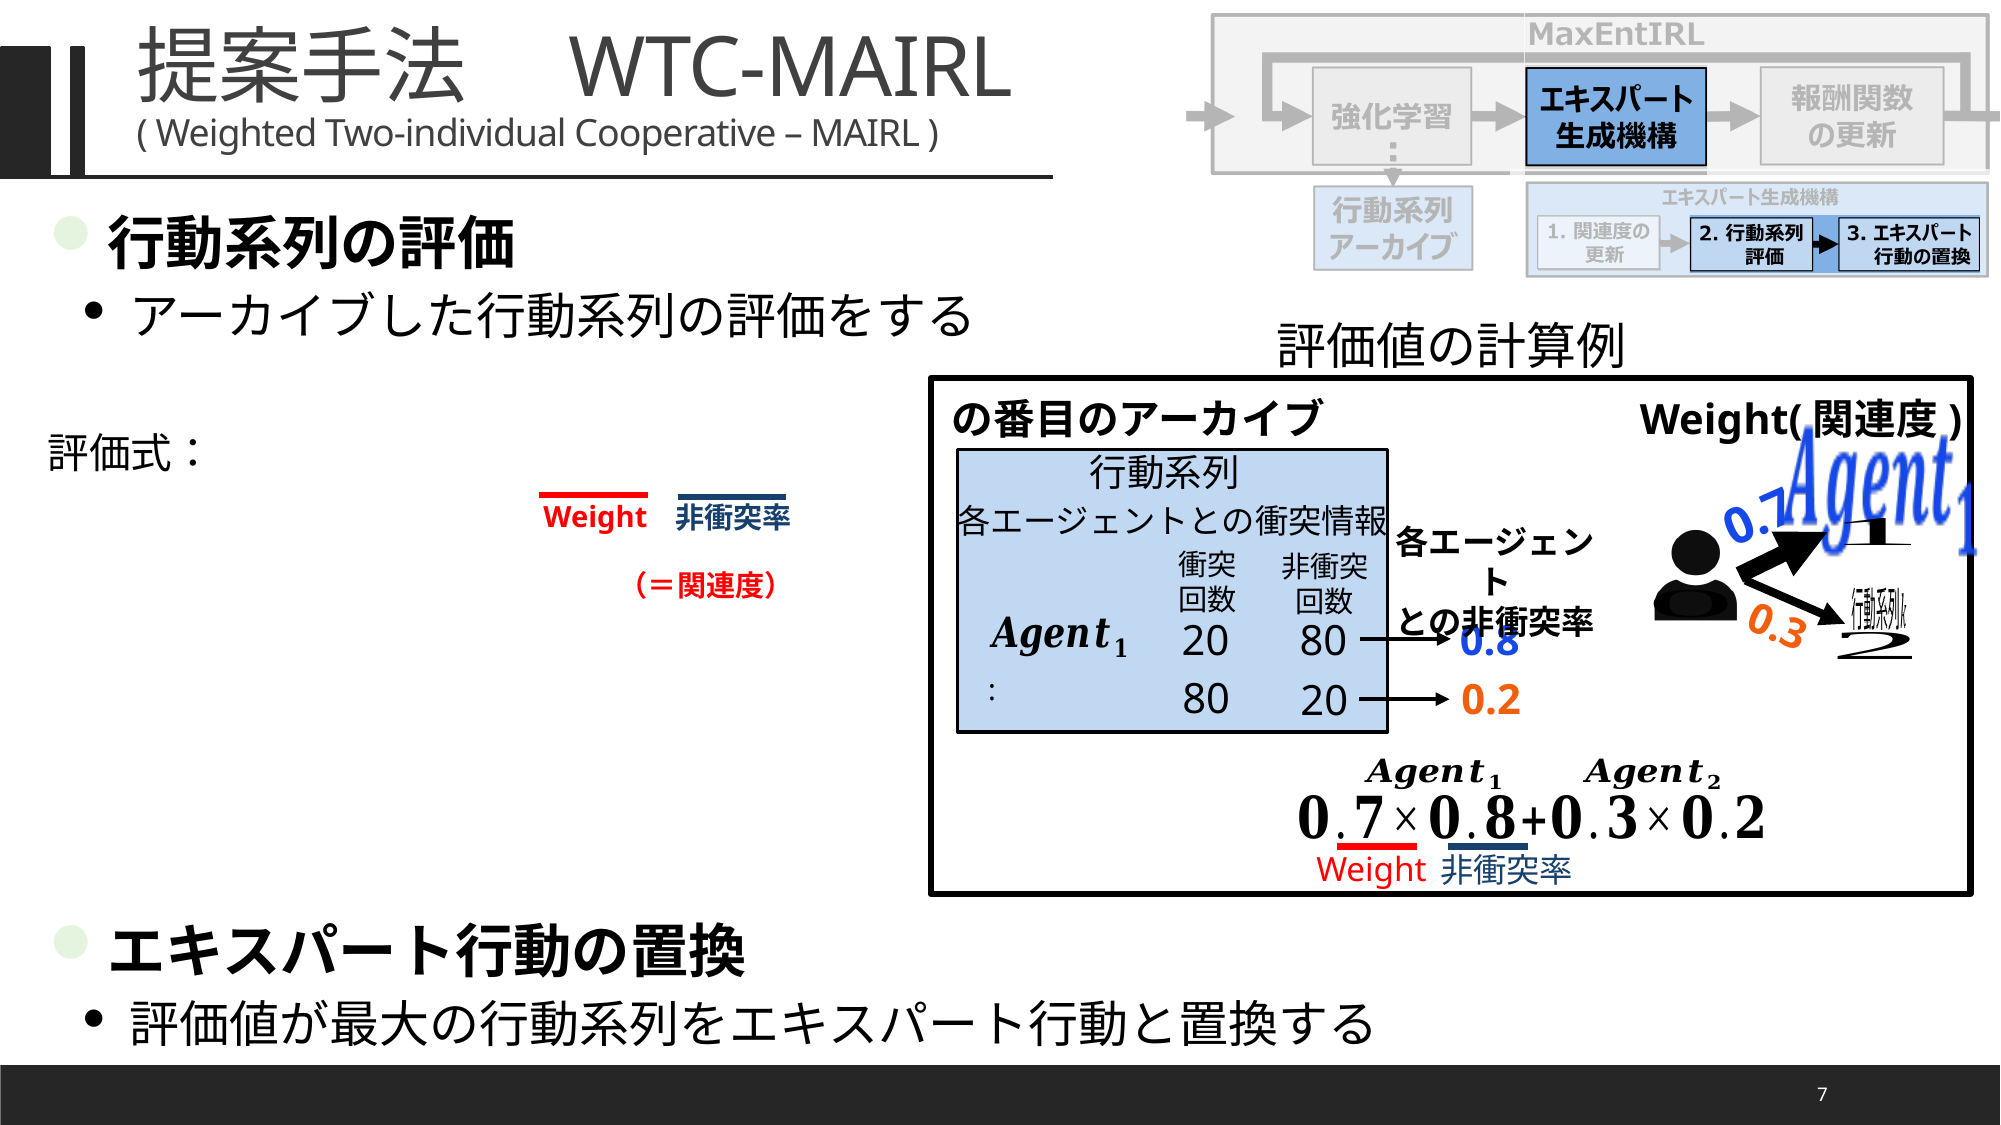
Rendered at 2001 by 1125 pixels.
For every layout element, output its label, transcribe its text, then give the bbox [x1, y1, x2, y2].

text_box [1620, 767, 1629, 780]
list 行動系列の評価 アーカイブした行動系列の評価をする エキスパート行動の置換 評価値が最大の行動系列をエキスパート行動と置換する [49, 191, 1830, 384]
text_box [909, 391, 1623, 760]
picture [1052, 0, 2000, 284]
text_box [1412, 768, 1626, 784]
text_box [929, 377, 1972, 388]
title 提案手法 WTC-MAIRL ( Weighted Two-individual Cooperative – MAIRL ) [121, 47, 1181, 163]
text_box [1401, 768, 1410, 780]
text_box [929, 768, 1407, 895]
text_box [1628, 705, 1972, 895]
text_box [1566, 391, 2000, 697]
slide_number 7 [1802, 1065, 1931, 1125]
text_box 評価値の計算例 [1276, 314, 1631, 375]
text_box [1101, 786, 1770, 891]
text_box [46, 377, 919, 778]
list 行動系列の評価 アーカイブした行動系列の評価をする エキスパート行動の置換 評価値が最大の行動系列をエキスパート行動と置換する [49, 776, 1830, 1066]
